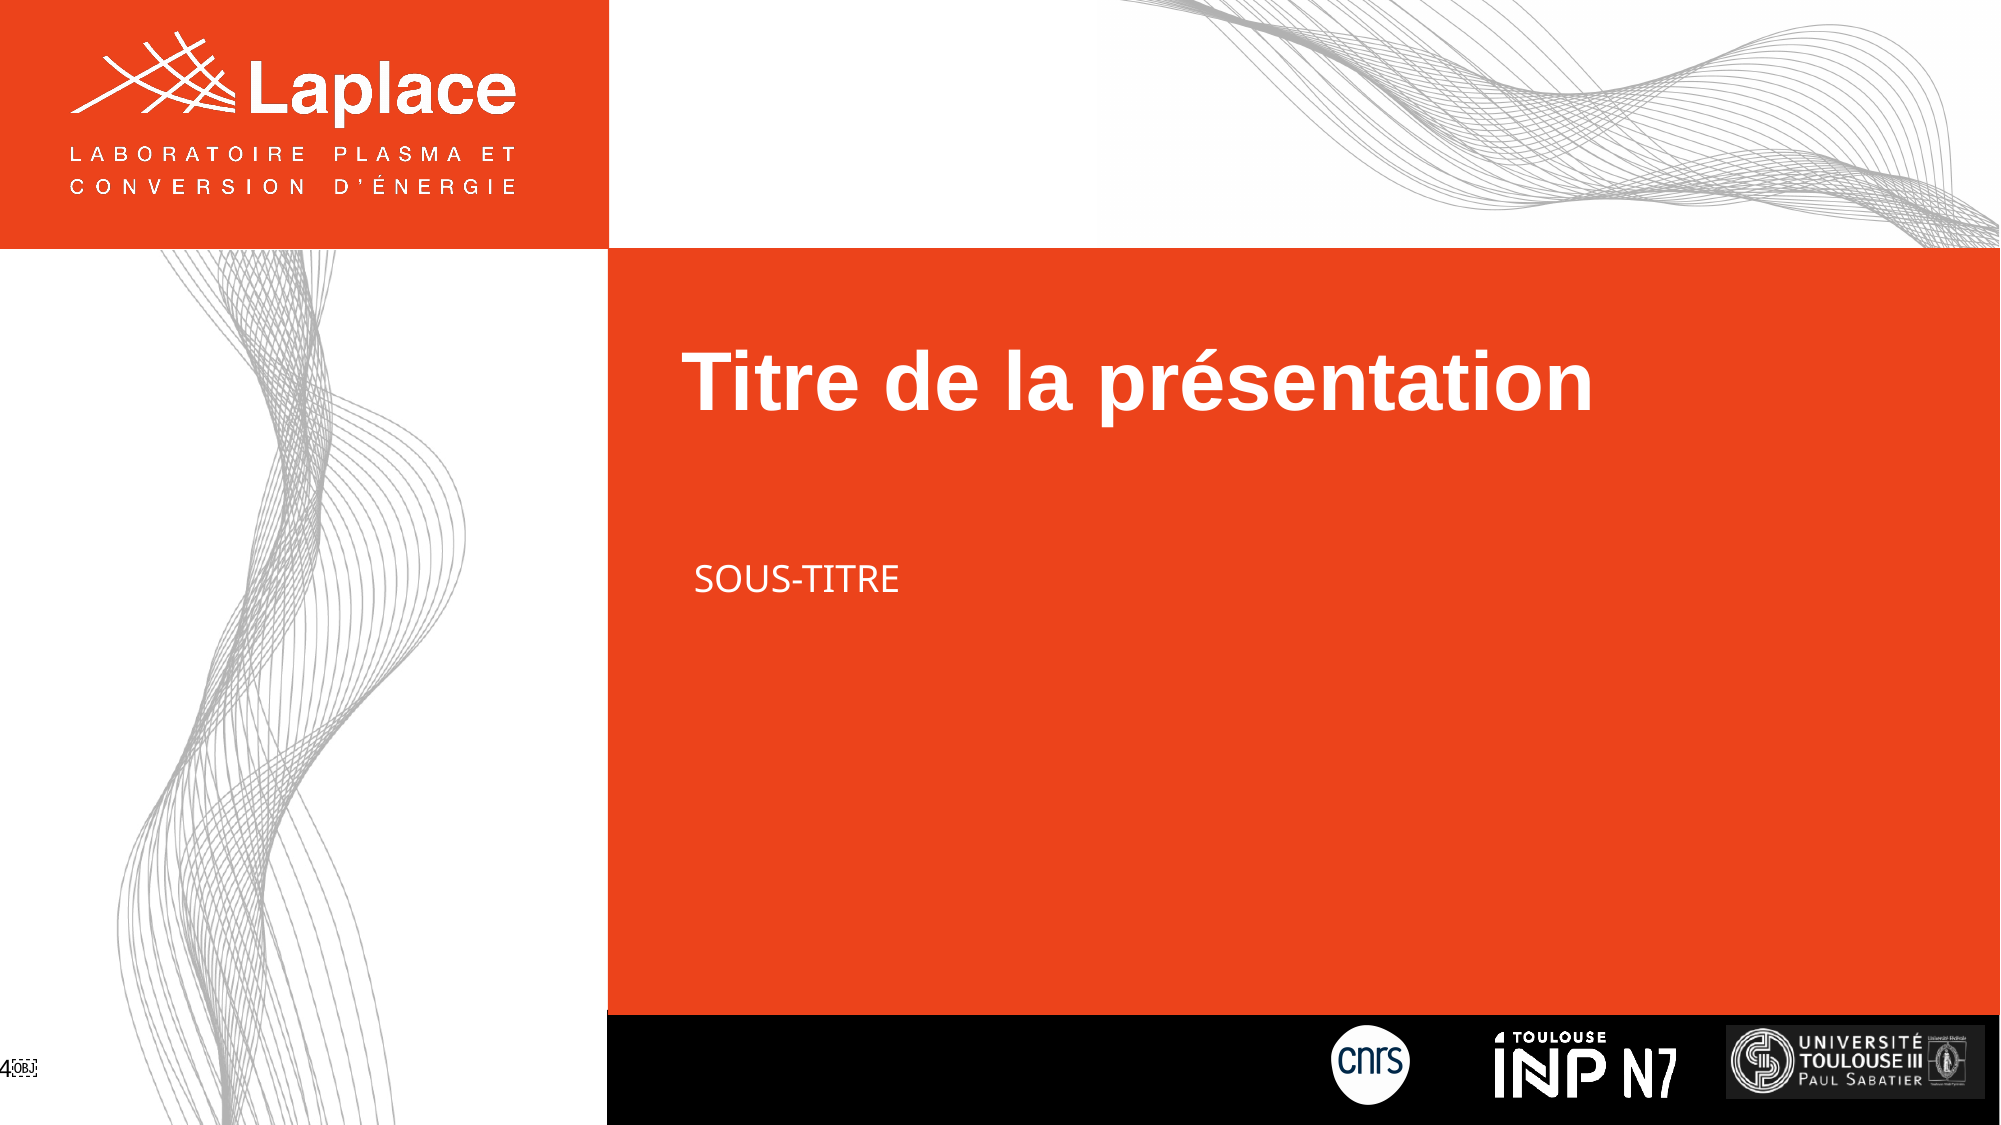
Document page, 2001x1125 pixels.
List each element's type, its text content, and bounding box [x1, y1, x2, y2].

picture [1331, 1025, 1410, 1105]
text_box SOUS-TITRE [782, 539, 1231, 617]
picture [1495, 1031, 1676, 1098]
text_box Titre de la présentation [673, 289, 1788, 466]
picture [0, 0, 2000, 1125]
picture [1726, 1025, 1985, 1099]
